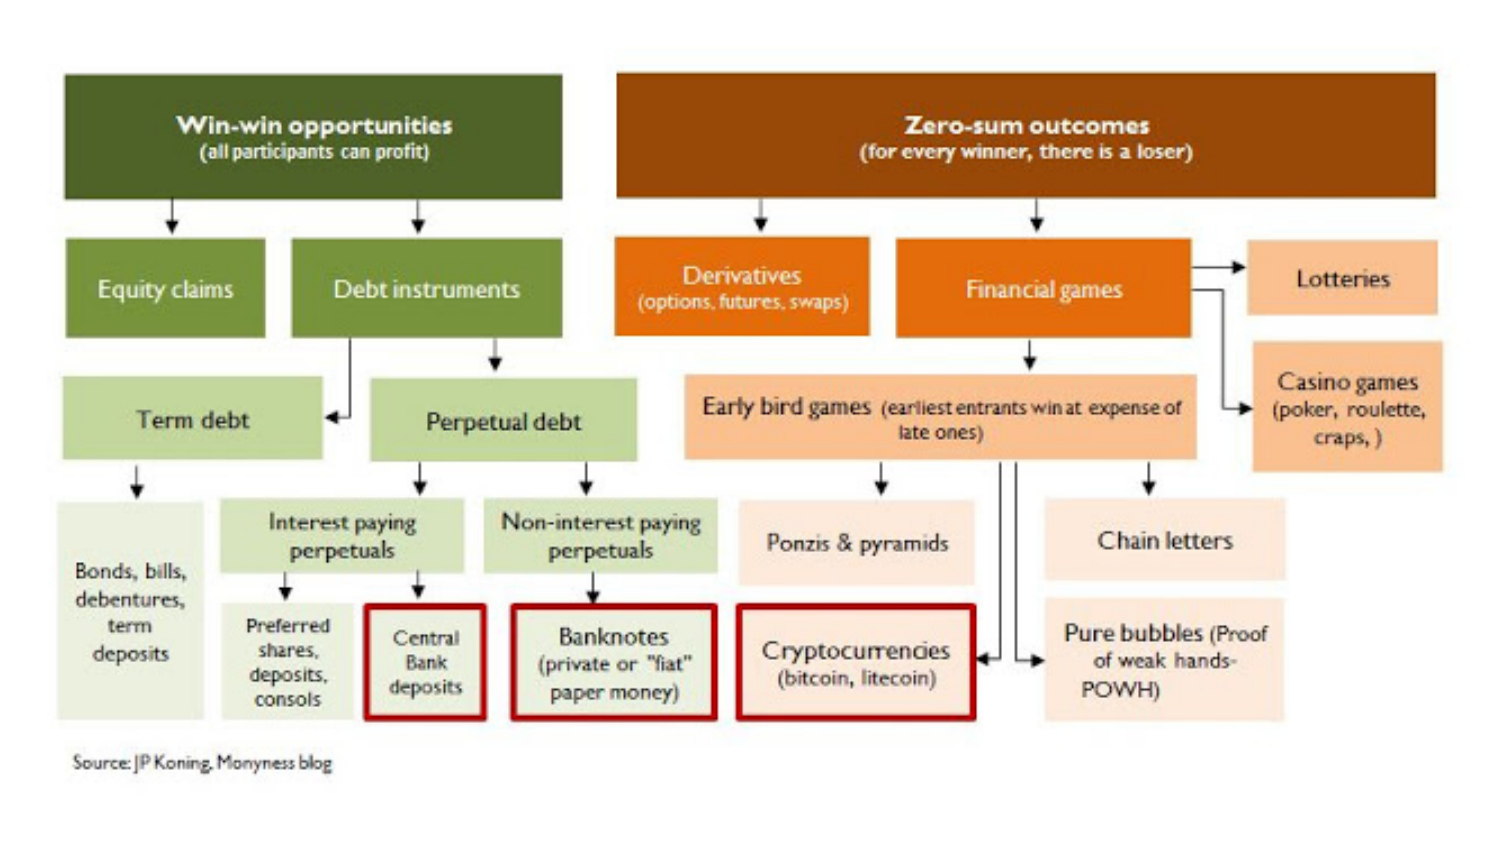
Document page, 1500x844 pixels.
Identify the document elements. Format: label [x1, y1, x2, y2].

picture [29, 47, 1470, 800]
